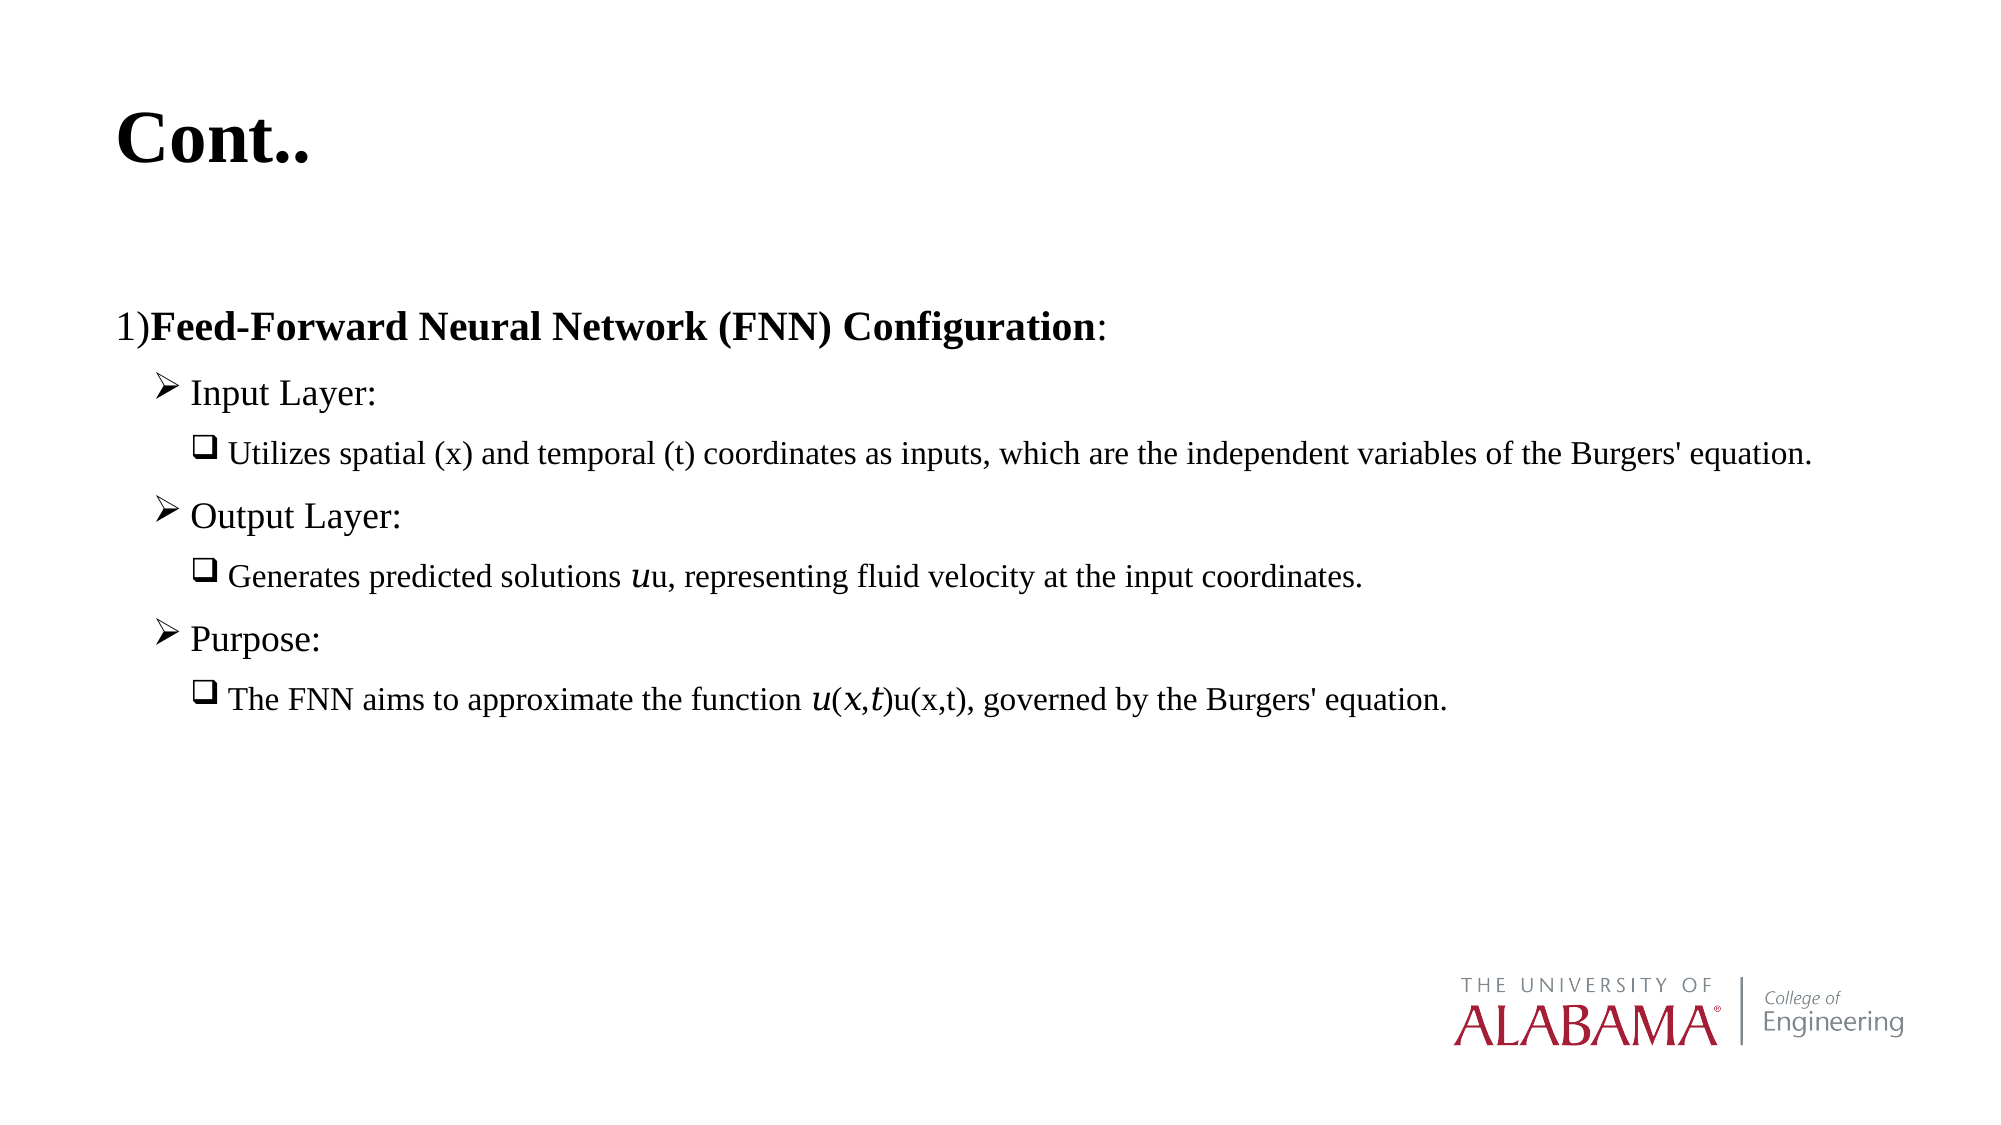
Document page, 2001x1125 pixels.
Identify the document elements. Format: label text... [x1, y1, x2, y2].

list 1)Feed-Forward Neural Network (FNN) Configuration: Input Layer: Utilizes spatial (x) and temporal (t) coordinates as inputs, which are the independent variables of the Burgers' equation. Output Layer: Generates predicted solutions 𝑢u, representing fluid velocity at the input coordinates. Purpose: The FNN aims to approximate the function 𝑢(𝑥,𝑡)u(x,t), governed by the Burgers' equation. [100, 281, 1849, 1035]
picture [1453, 977, 1903, 1046]
title Cont.. [100, 90, 1849, 276]
